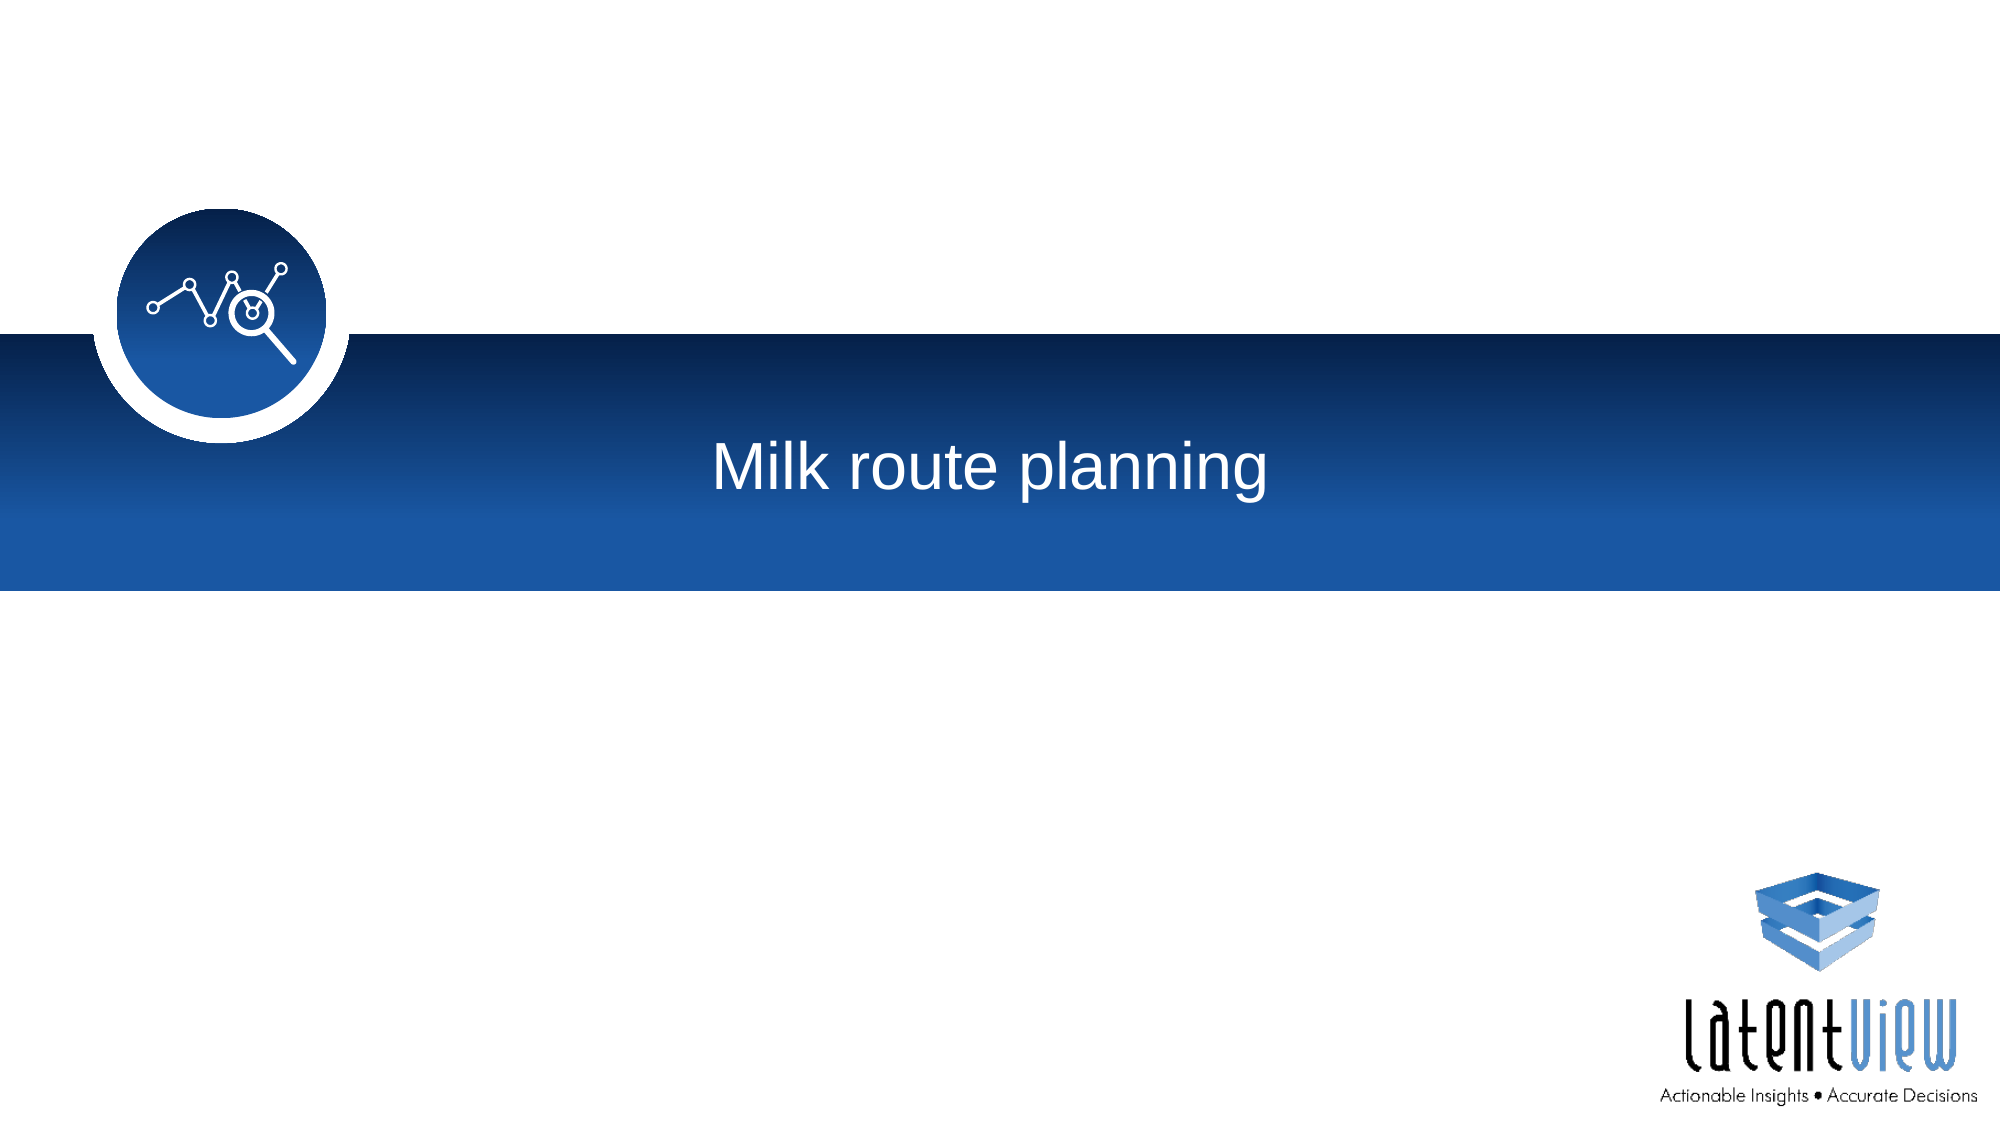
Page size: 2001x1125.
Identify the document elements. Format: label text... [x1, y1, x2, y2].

picture [1610, 841, 2001, 1125]
list Milk route planning [534, 387, 1466, 538]
